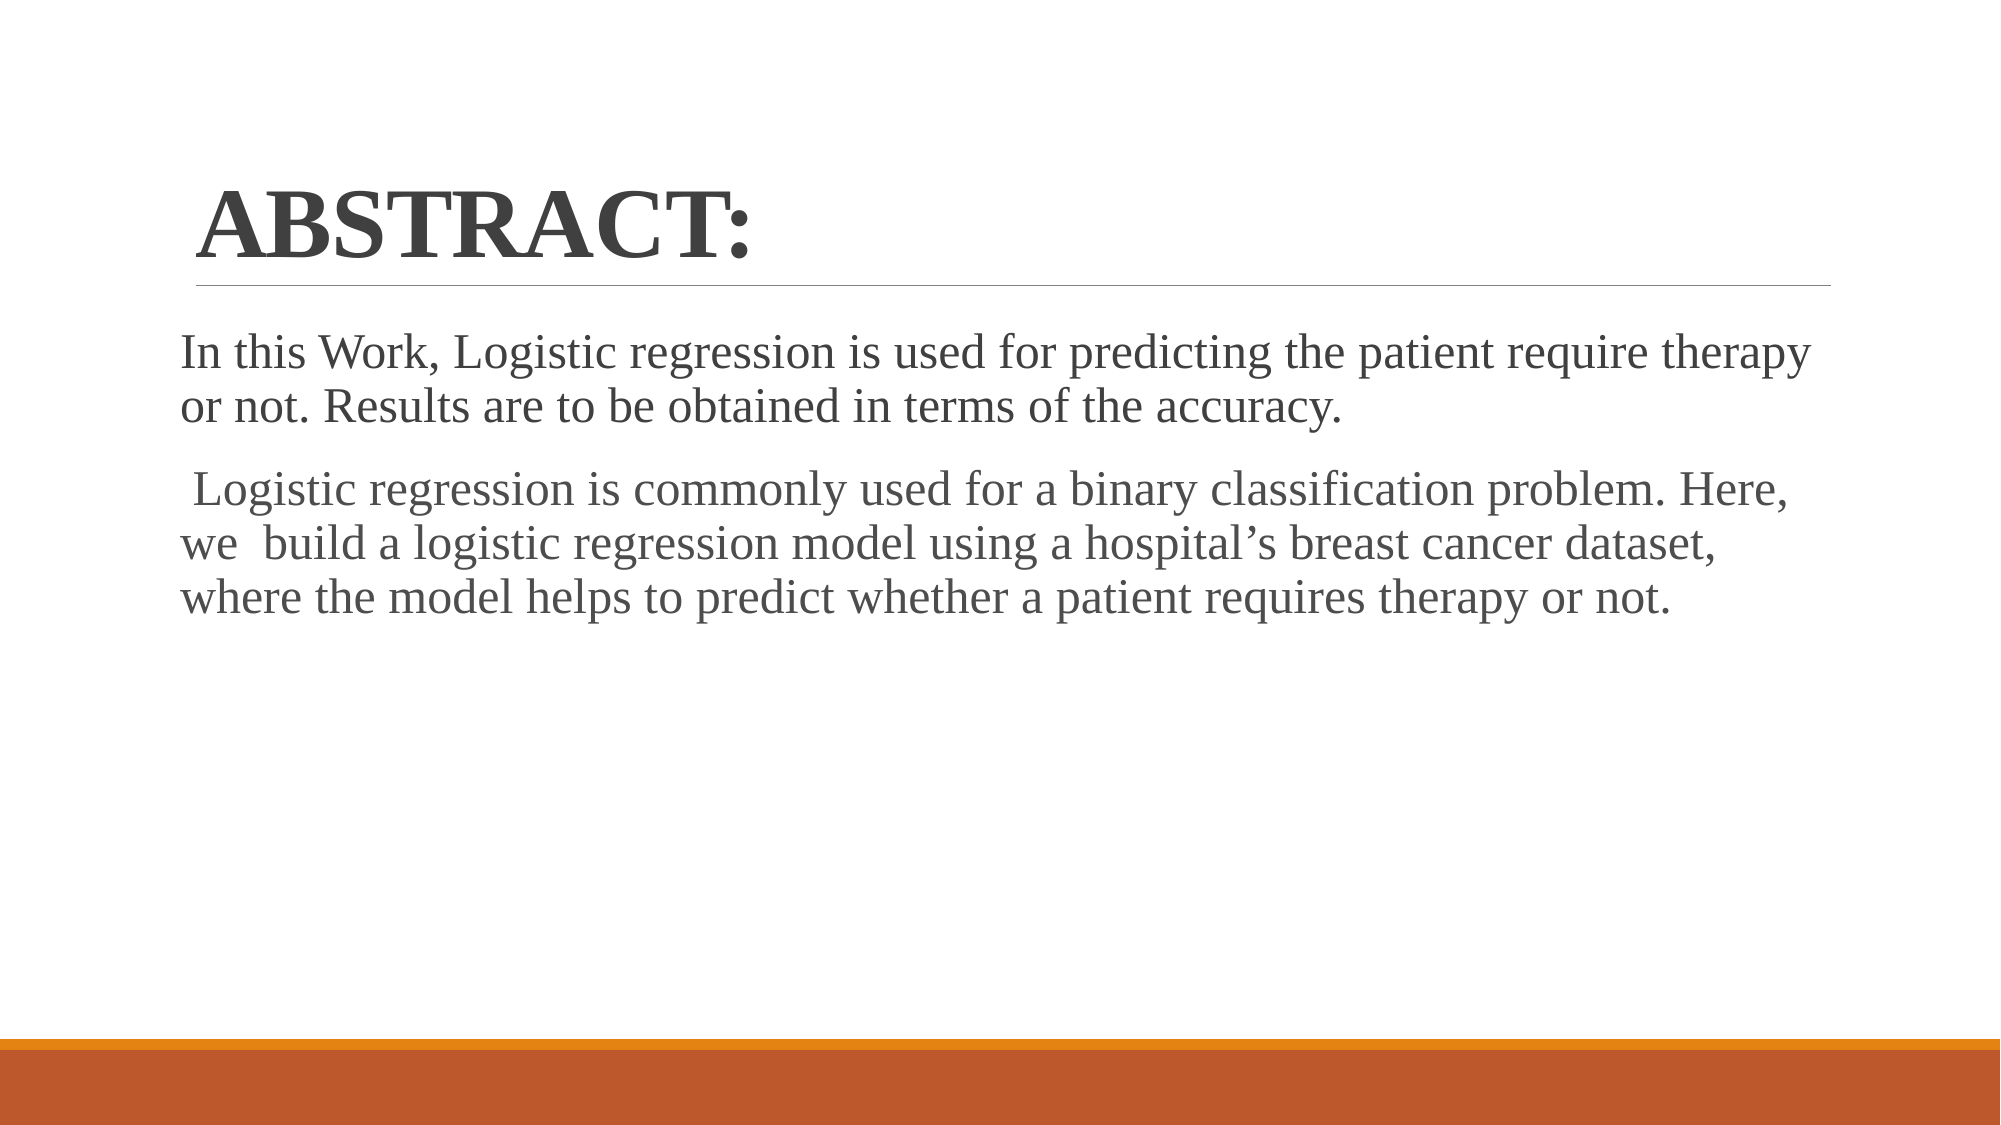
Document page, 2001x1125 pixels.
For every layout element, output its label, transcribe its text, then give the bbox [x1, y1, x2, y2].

list In this Work, Logistic regression is used for predicting the patient require therapy or not. Results are to be obtained in terms of the accuracy. Logistic regression is commonly used for a binary classification problem. Here, we build a logistic regression model using a hospital’s breast cancer dataset, where the model helps to predict whether a patient requires therapy or not. [180, 317, 1830, 978]
title ABSTRACT: [180, 47, 1830, 285]
